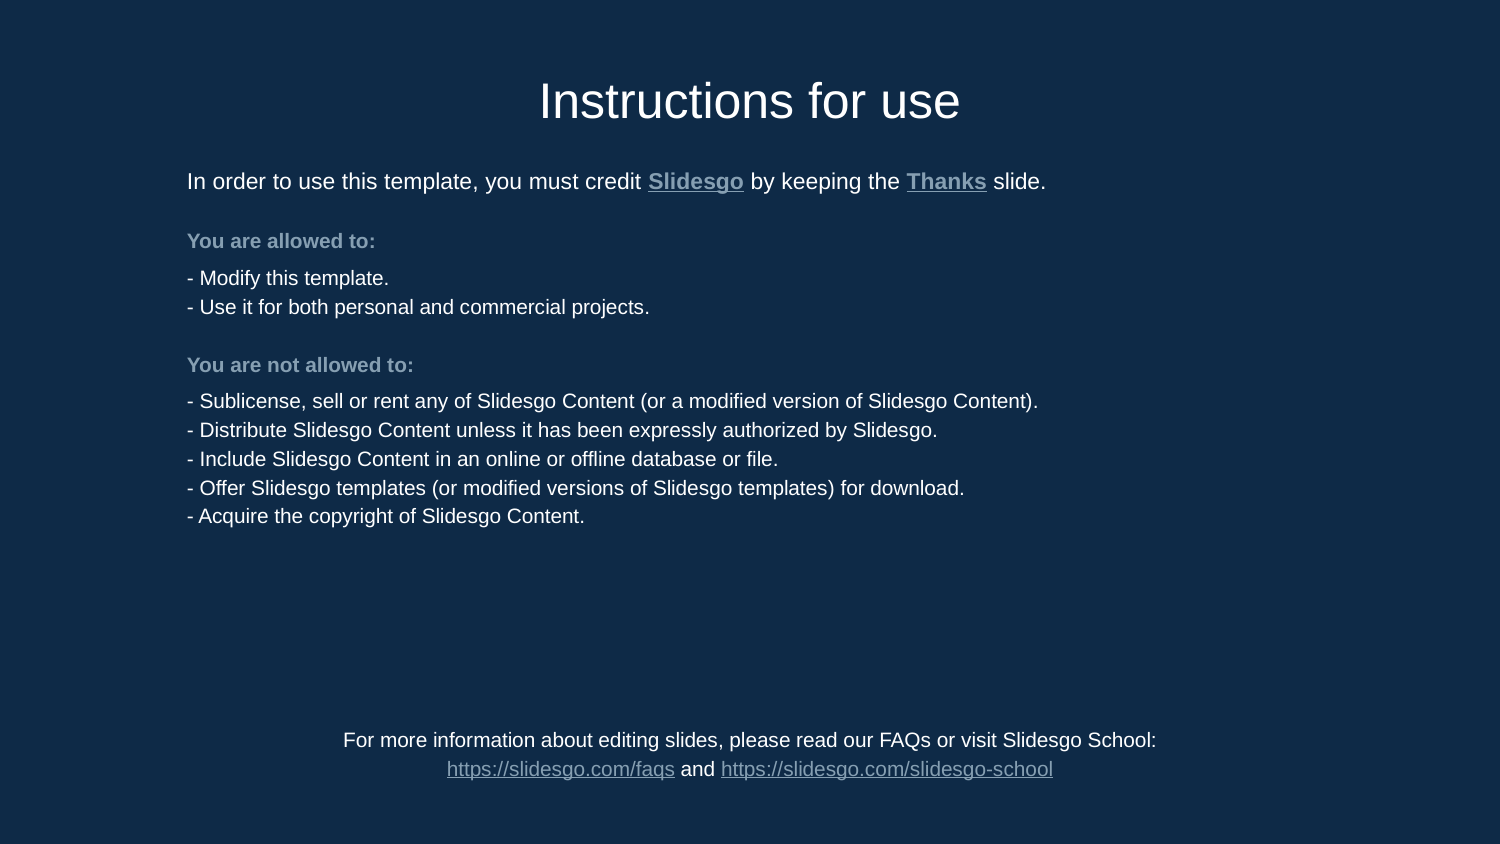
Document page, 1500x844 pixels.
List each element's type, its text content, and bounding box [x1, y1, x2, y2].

text_box In order to use this template, you must credit Slidesgo by keeping the Thanks slide. You are allowed to: - Modify this template. - Use it for both personal and commercial projects. You are not allowed to: - Sublicense, sell or rent any of Slidesgo Content (or a modified version of Slidesgo Content). - Distribute Slidesgo Content unless it has been expressly authorized by Slidesgo. - Include Slidesgo Content in an online or offline database or file. - Offer Slidesgo templates (or modified versions of Slidesgo templates) for download. - Acquire the copyright of Slidesgo Content. [171, 148, 1328, 589]
title Instructions for use [171, 53, 1328, 133]
text_box For more information about editing slides, please read our FAQs or visit Slidesgo School: https://slidesgo.com/faqs and https://slidesgo.com/slidesgo-school [171, 707, 1328, 780]
